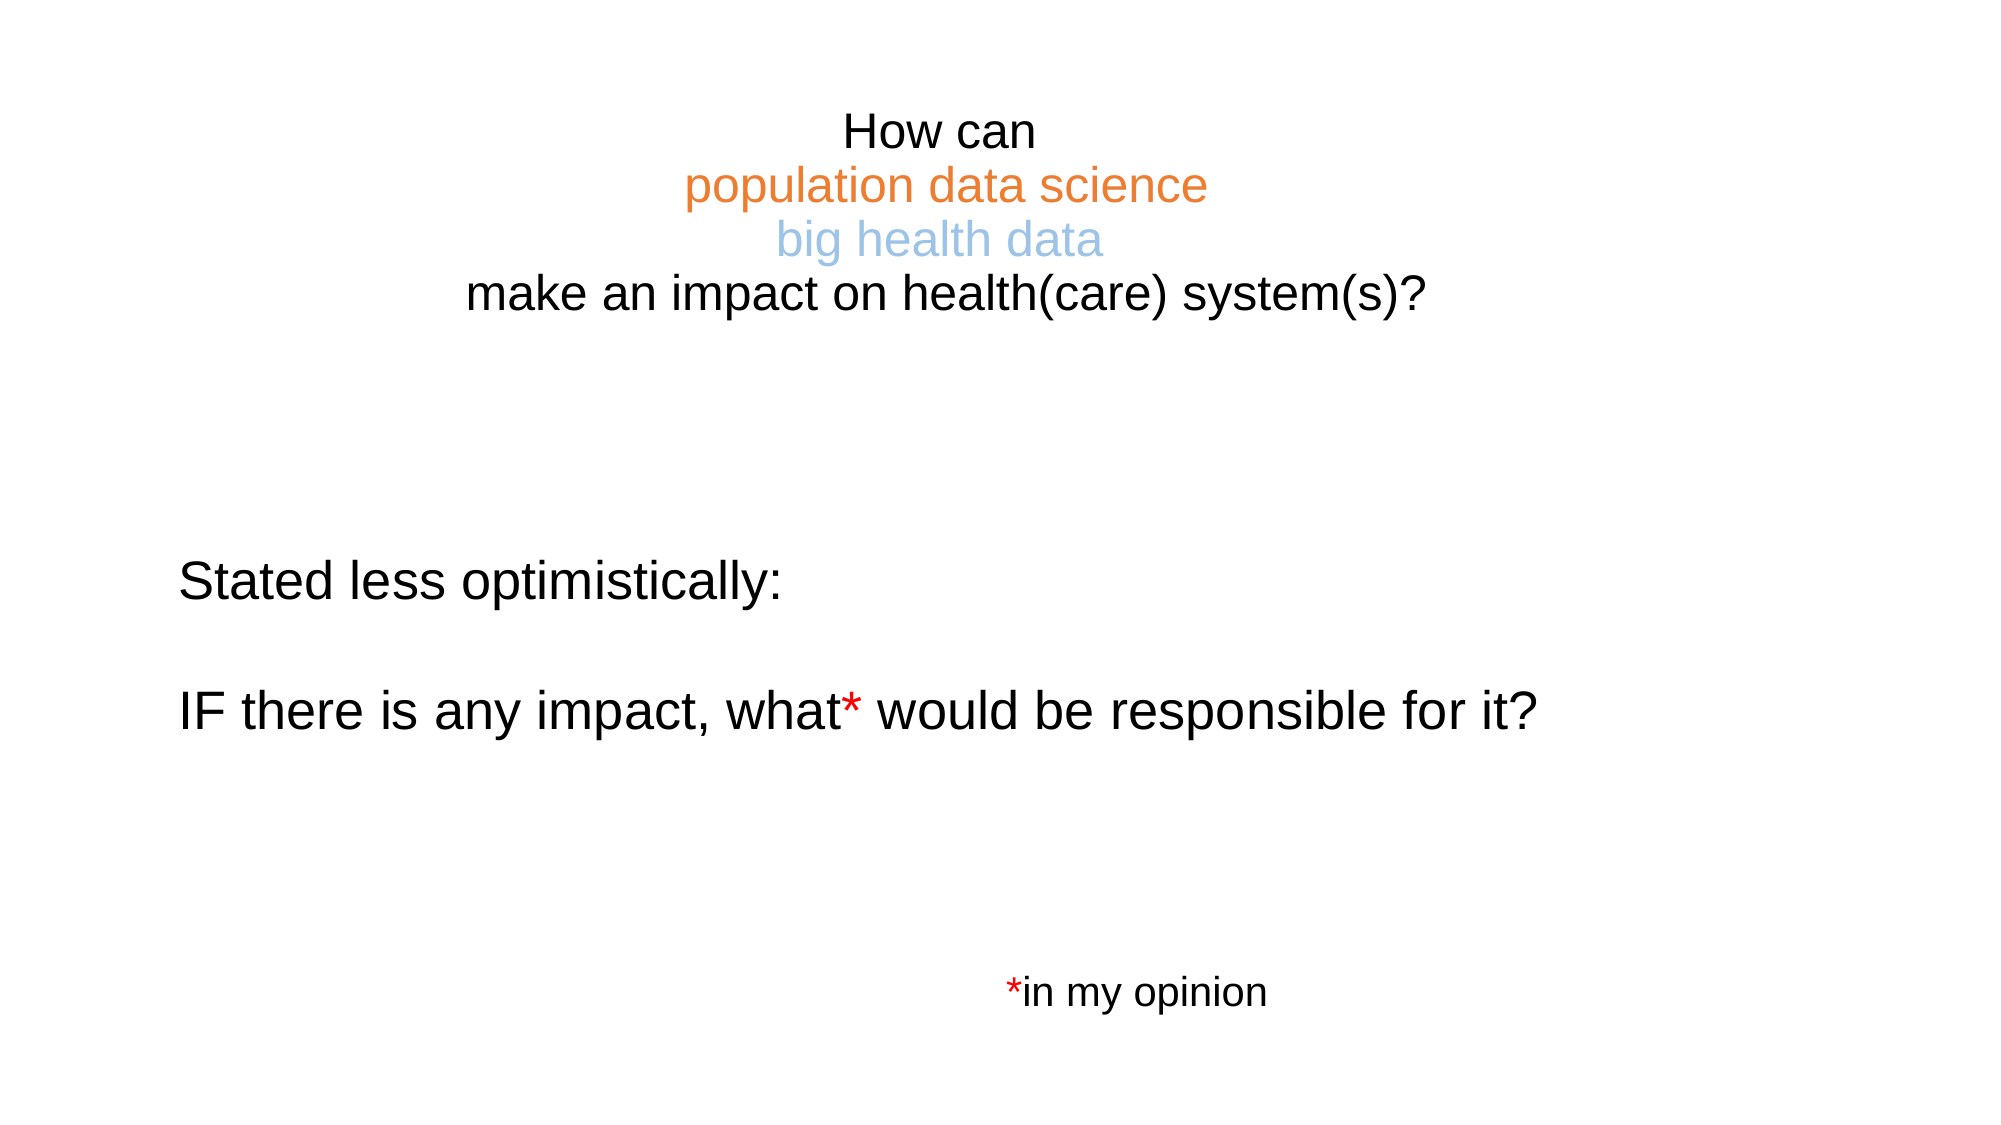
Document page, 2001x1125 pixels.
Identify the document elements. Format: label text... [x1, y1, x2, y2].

text_box How can population data science big health data make an impact on health(care) system(s)? [423, 60, 1471, 426]
text_box *in my opinion [991, 957, 1284, 1023]
text_box Stated less optimistically: IF there is any impact, what* would be responsible for it? [163, 537, 1569, 748]
